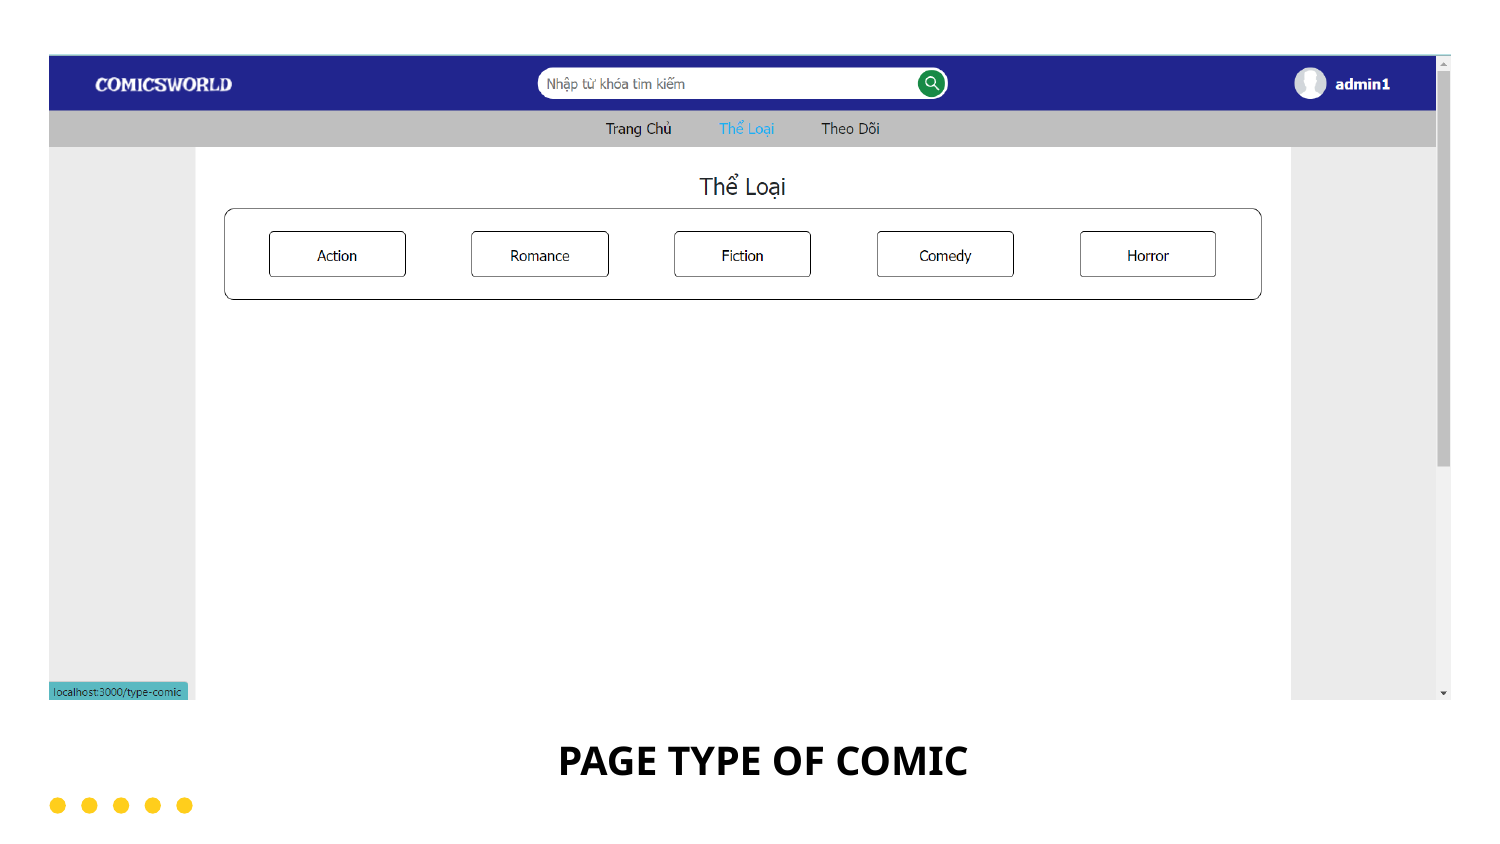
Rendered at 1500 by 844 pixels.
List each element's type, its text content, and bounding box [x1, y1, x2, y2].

picture [49, 54, 1451, 700]
text_box PAGE TYPE OF COMIC [406, 721, 1120, 800]
